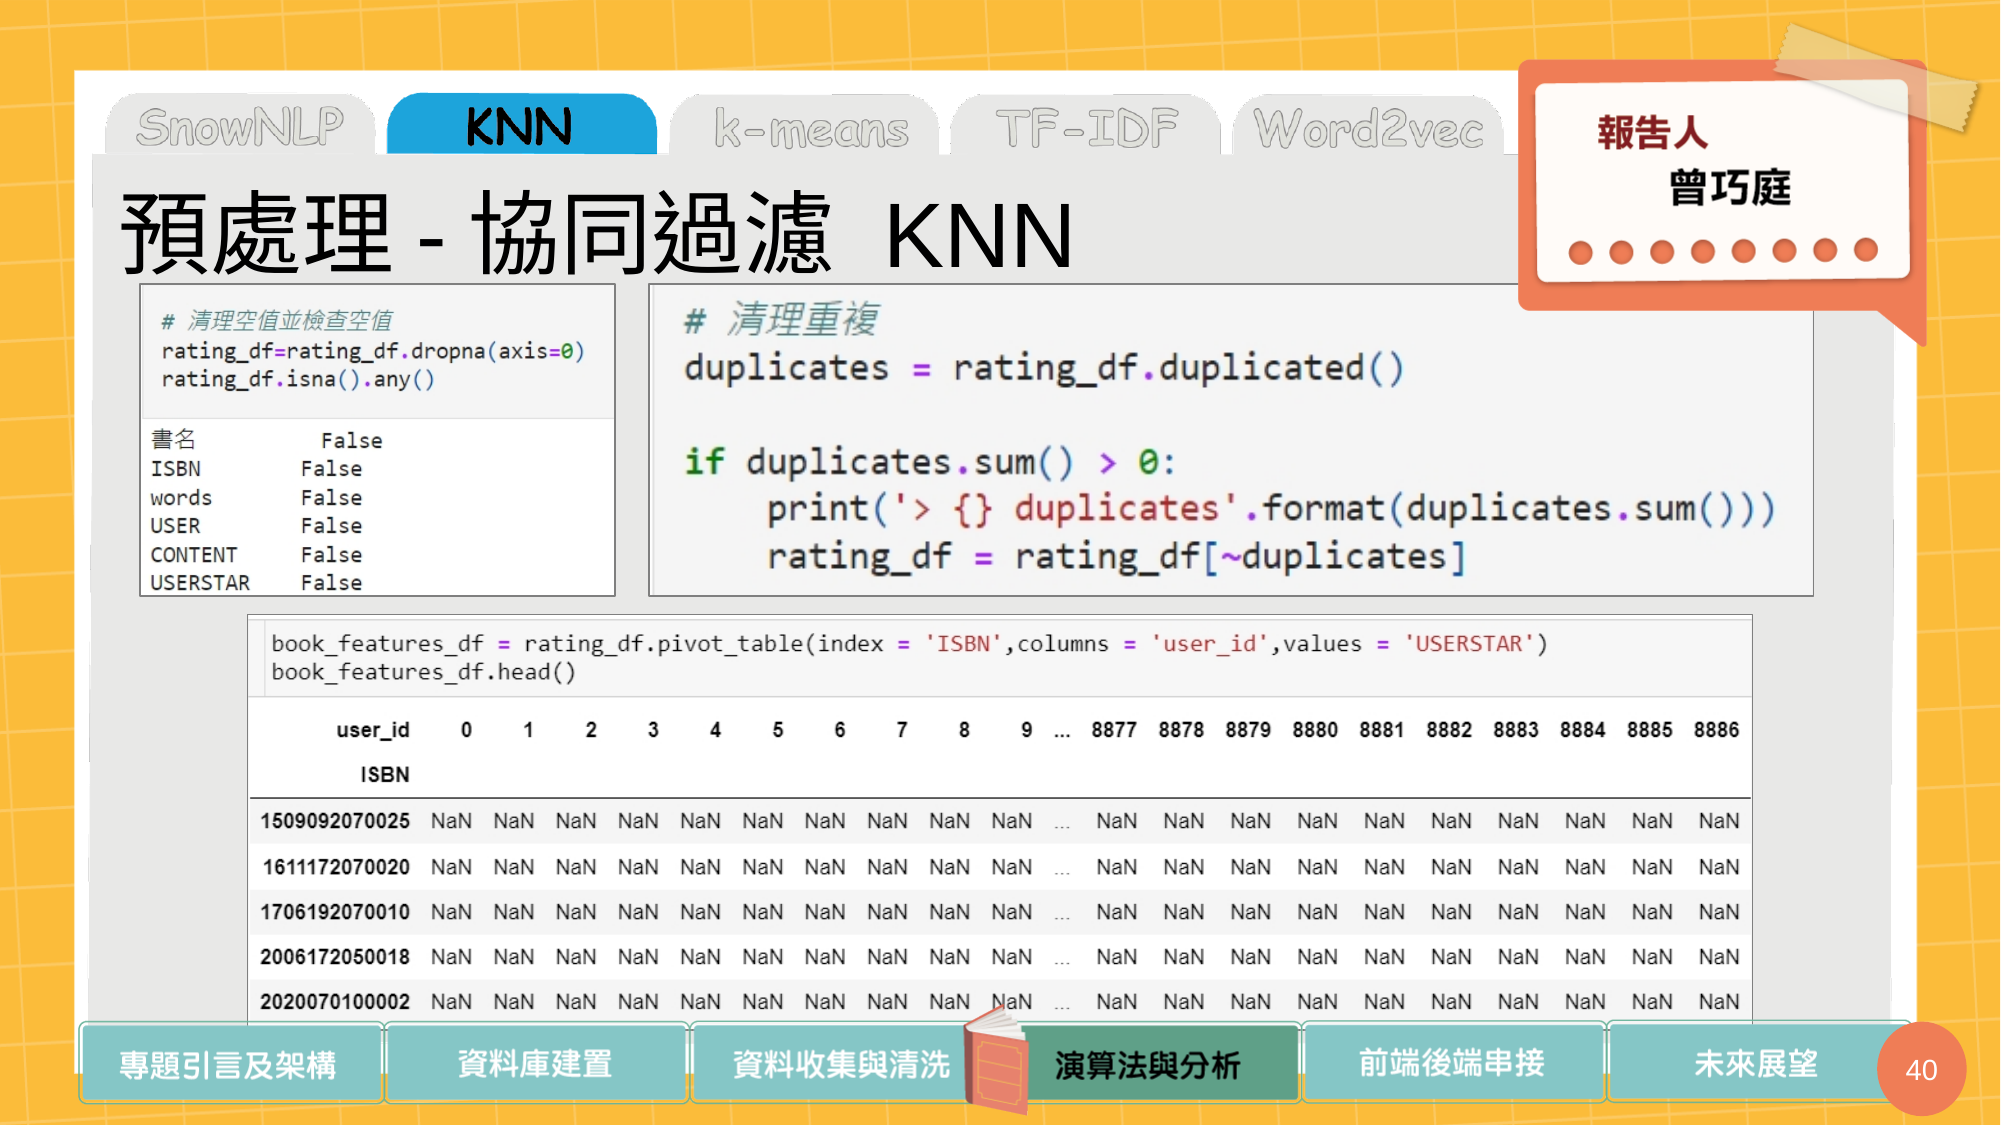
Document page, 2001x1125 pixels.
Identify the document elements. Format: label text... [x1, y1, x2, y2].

text_box 40 [1918, 1021, 1967, 1117]
picture [0, 0, 2001, 1125]
